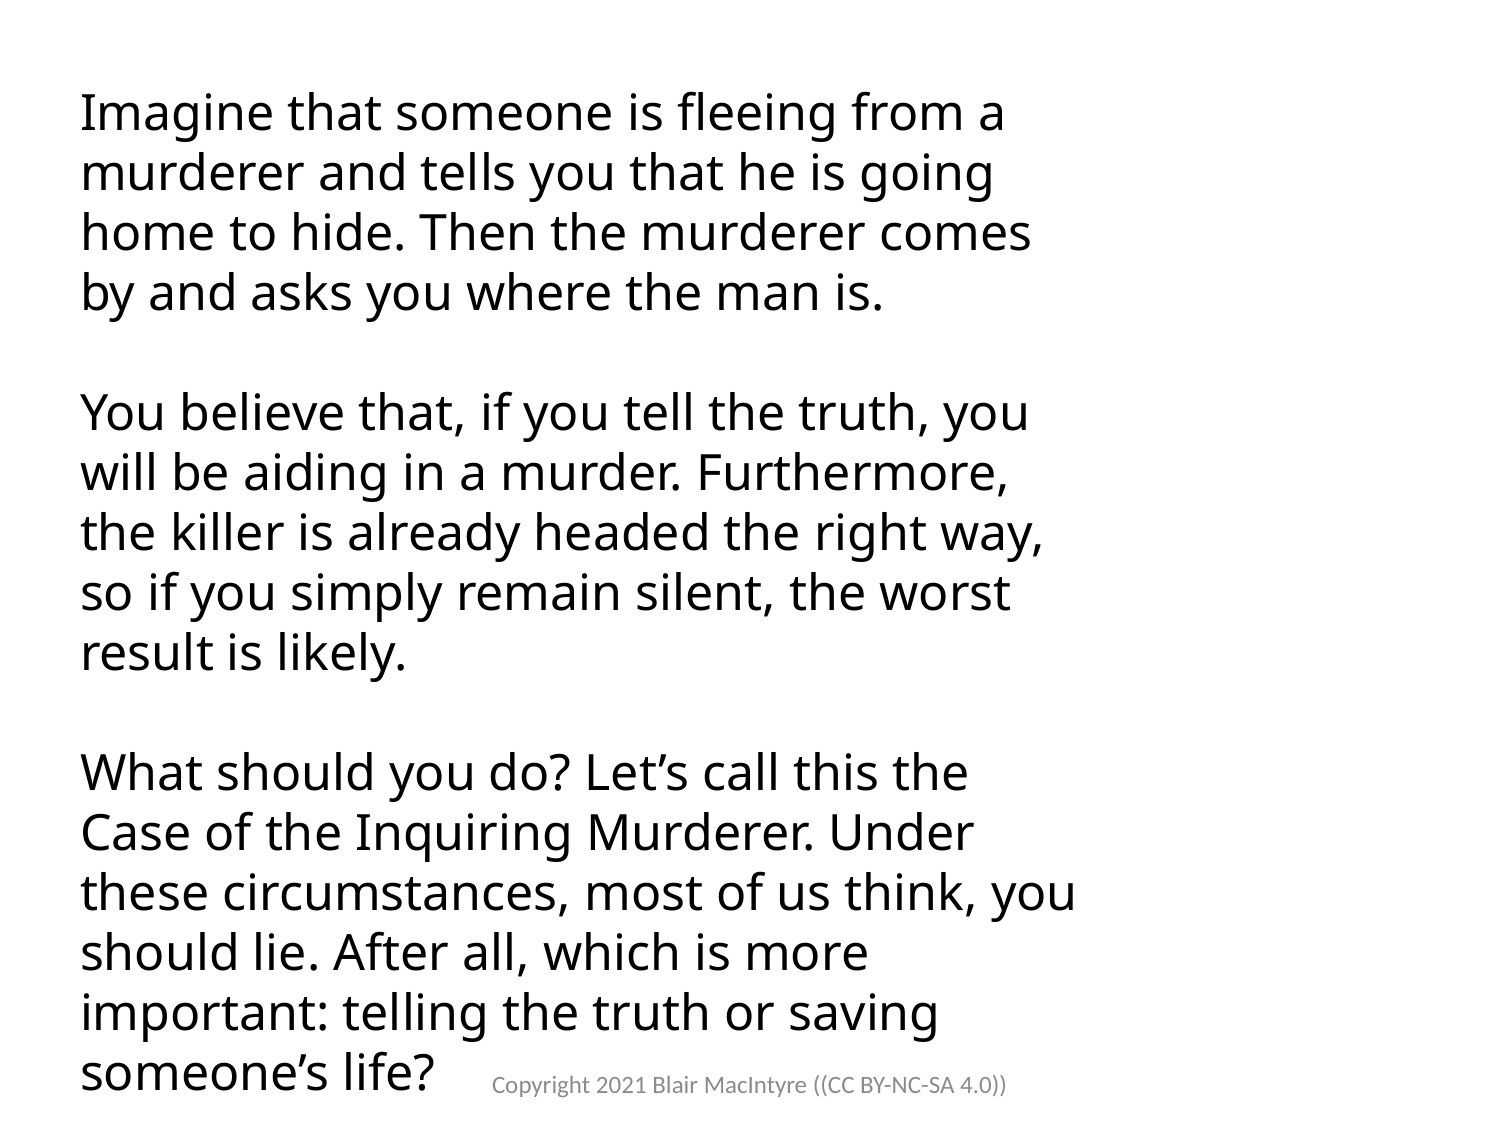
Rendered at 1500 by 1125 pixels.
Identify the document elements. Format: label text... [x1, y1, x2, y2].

footer Copyright 2021 Blair MacIntyre ((CC BY-NC-SA 4.0)) [471, 1065, 1029, 1103]
text_box Imagine that someone is fleeing from a murderer and tells you that he is going home to hide. Then the murderer comes by and asks you where the man is. You believe that, if you tell the truth, you will be aiding in a murder. Furthermore, the killer is already headed the right way, so if you simply remain silent, the worst result is likely. What should you do? Let’s call this the Case of the Inquiring Murderer. Under these circumstances, most of us think, you should lie. After all, which is more important: telling the truth or saving someone’s life? [65, 73, 1107, 1108]
